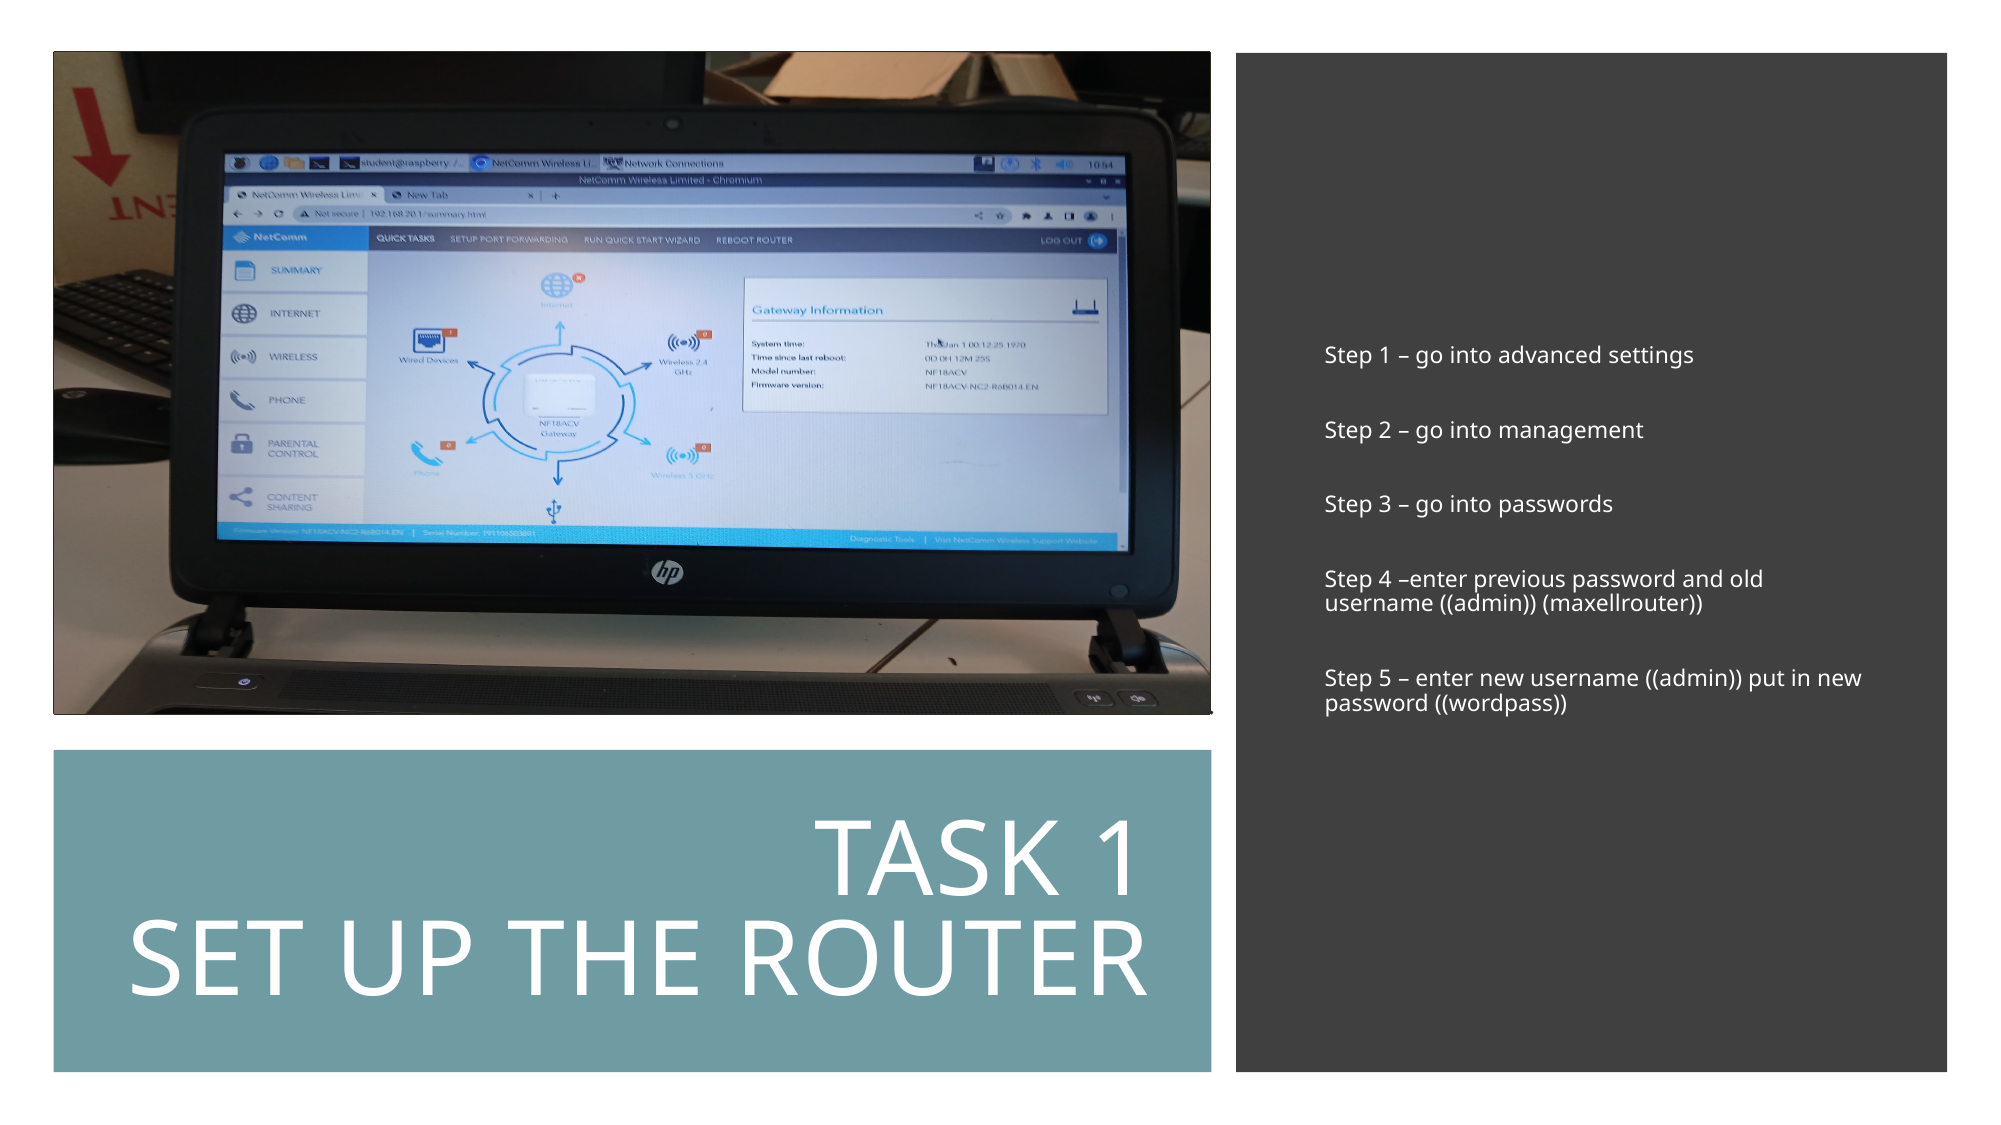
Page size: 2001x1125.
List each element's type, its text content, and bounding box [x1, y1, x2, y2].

title Task 1 Set up THE ROUTER [85, 782, 1168, 1049]
text_box [52, 749, 1213, 1073]
text_box [1235, 51, 1948, 1074]
text_box Step 1 – go into advanced settings Step 2 – go into management Step 3 – go into passwords Step 4 –enter previous password and old username ((admin)) (maxellrouter)) Step 5 – enter new username ((admin)) put in new password ((wordpass)) [1317, 150, 1879, 947]
picture [54, 52, 1210, 715]
